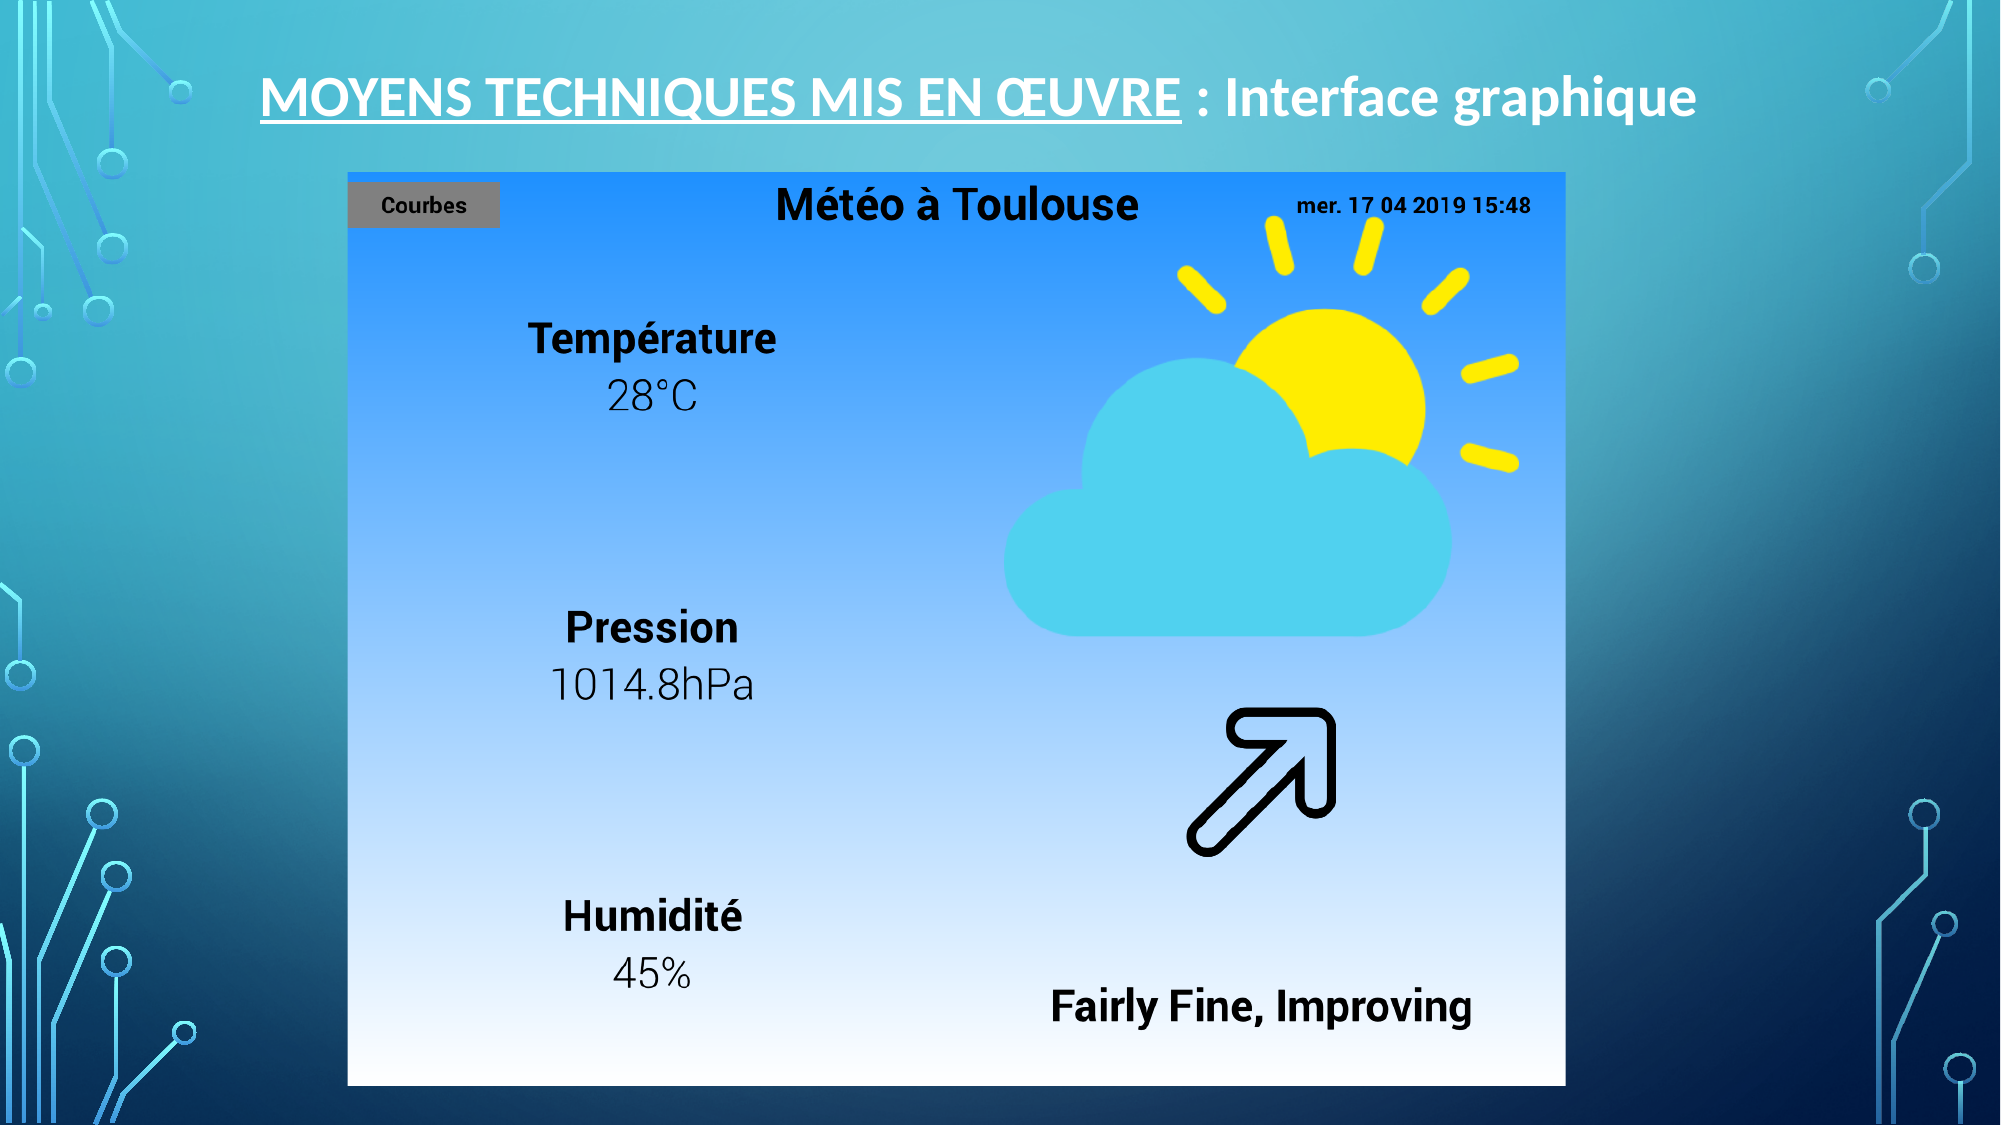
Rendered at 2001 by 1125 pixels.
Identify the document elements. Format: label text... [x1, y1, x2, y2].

text_box MOYENS TECHNIQUES MIS EN ŒUVRE : Interface graphique [200, 50, 1757, 136]
picture [347, 171, 1566, 1087]
